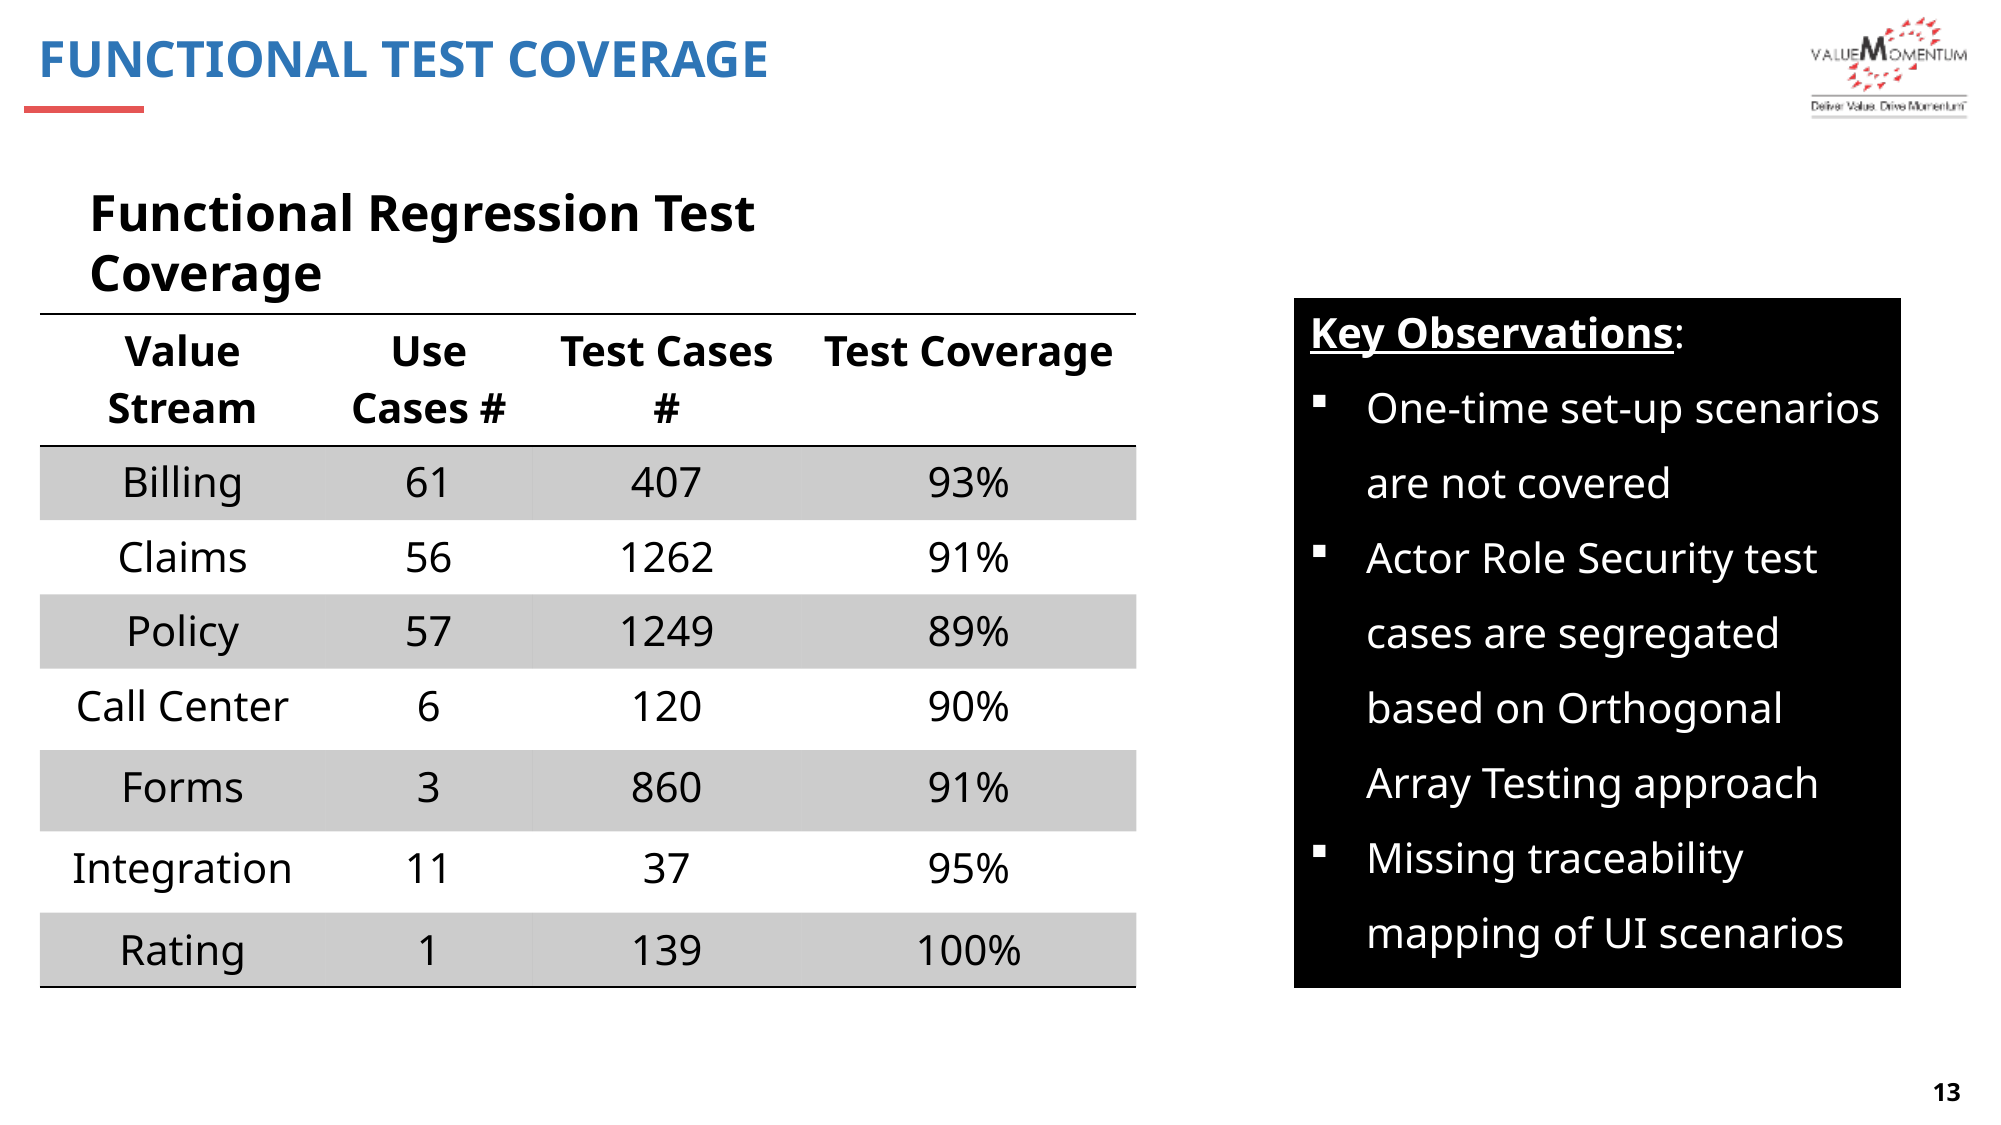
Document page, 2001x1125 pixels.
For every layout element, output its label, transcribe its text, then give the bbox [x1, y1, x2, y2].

table_cell Call Center [40, 669, 326, 750]
text_box Key Observations: One-time set-up scenarios are not covered Actor Role Security test cases are segregated based on Orthogonal Array Testing approach Missing traceability mapping of UI scenarios w.r.t Regression [1294, 298, 1901, 988]
table_cell 407 [532, 447, 802, 520]
table_cell Claims [40, 520, 326, 594]
table_cell Policy [40, 594, 326, 669]
table_header Test Coverage [802, 315, 1136, 445]
table_cell 57 [326, 594, 532, 669]
table_cell Integration [40, 831, 326, 913]
table_cell 120 [532, 669, 802, 750]
table_header Use Cases # [326, 315, 532, 445]
table_cell 37 [532, 831, 802, 913]
table_cell 91% [802, 750, 1136, 831]
table_cell Rating [40, 913, 326, 986]
table_cell 91% [802, 520, 1136, 594]
list Functional Test Coverage [23, 12, 1759, 111]
table_cell 56 [326, 520, 532, 594]
table_cell 139 [532, 913, 802, 986]
picture [1798, 8, 1981, 127]
table_cell 1249 [532, 594, 802, 669]
table_cell 95% [802, 831, 1136, 913]
table_cell 61 [326, 447, 532, 520]
table_header Test Cases # [532, 315, 802, 445]
table_cell 89% [802, 594, 1136, 669]
table_cell 11 [326, 831, 532, 913]
table_cell Billing [40, 447, 326, 520]
table_cell 860 [532, 750, 802, 831]
table_cell 6 [326, 669, 532, 750]
table_header Value Stream [40, 315, 326, 445]
text_box Functional Regression Test Coverage [74, 174, 965, 310]
table_cell 93% [802, 447, 1136, 520]
table_cell Forms [40, 750, 326, 831]
table_cell 3 [326, 750, 532, 831]
table_cell 100% [802, 913, 1136, 986]
table_cell 90% [802, 669, 1136, 750]
table_cell 1 [326, 913, 532, 986]
table_cell 1262 [532, 520, 802, 594]
